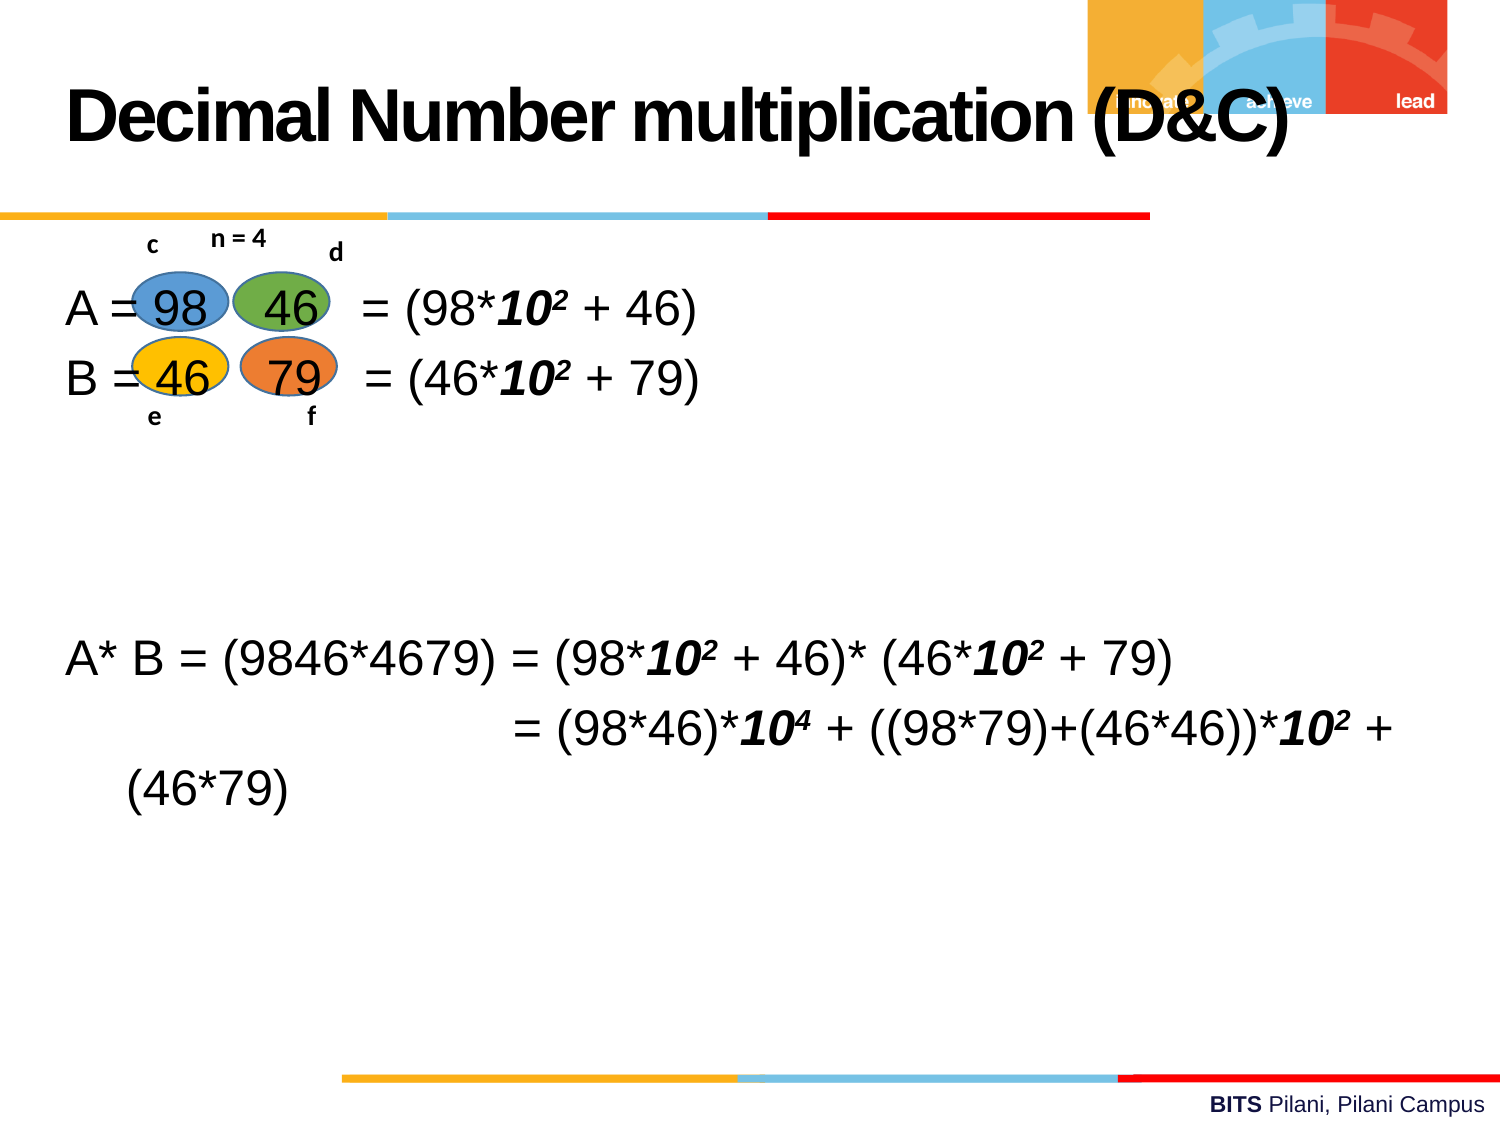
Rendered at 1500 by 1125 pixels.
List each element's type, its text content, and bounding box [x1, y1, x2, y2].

list Decimal Number multiplication (D&C) [50, 24, 1382, 213]
picture [1087, 0, 1448, 114]
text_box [132, 212, 411, 446]
